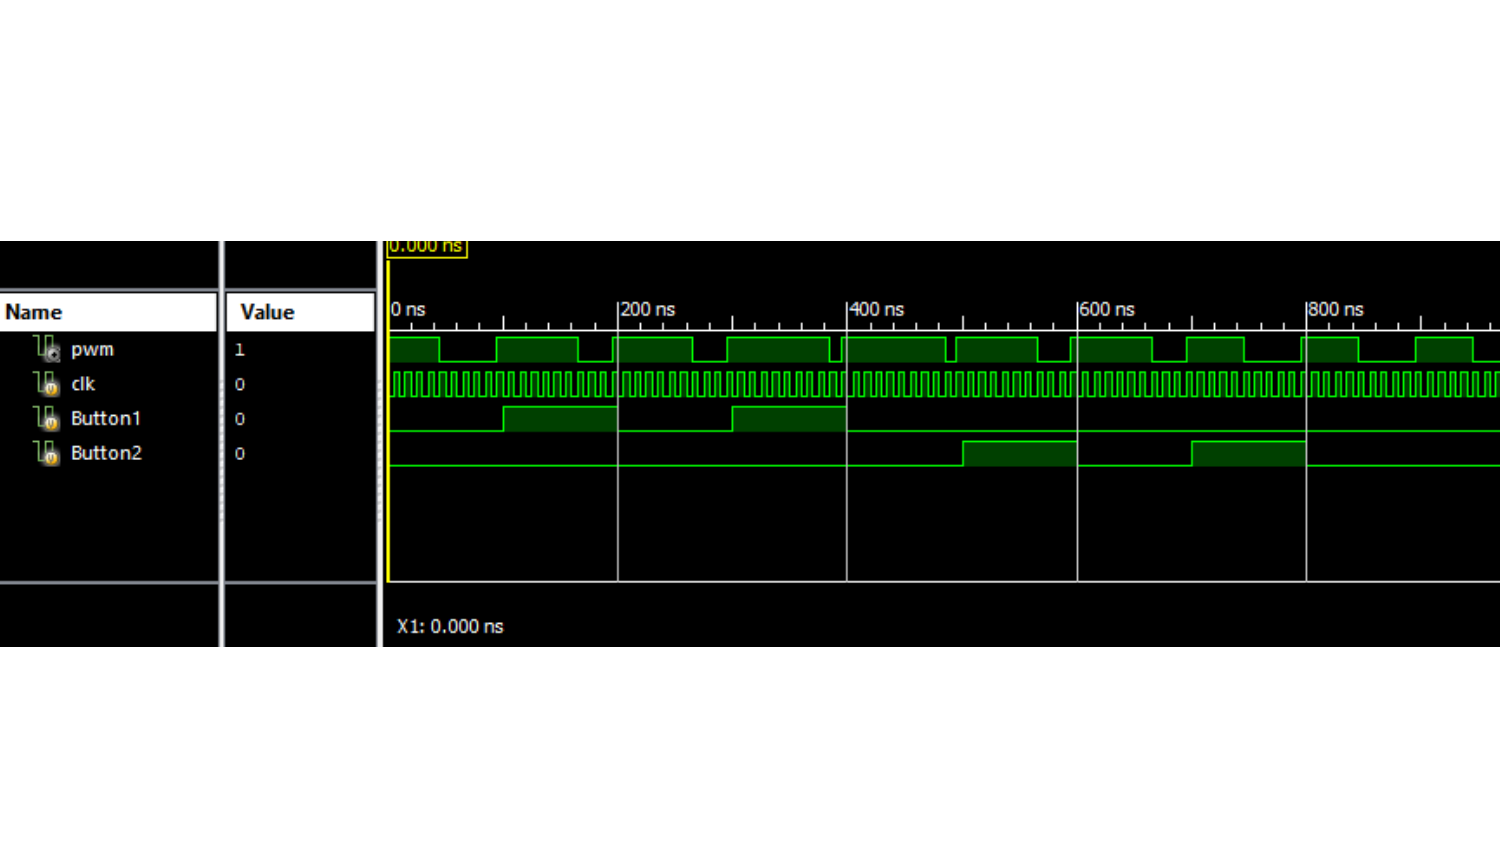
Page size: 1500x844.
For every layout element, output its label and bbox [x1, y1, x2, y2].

picture [0, 241, 1500, 648]
